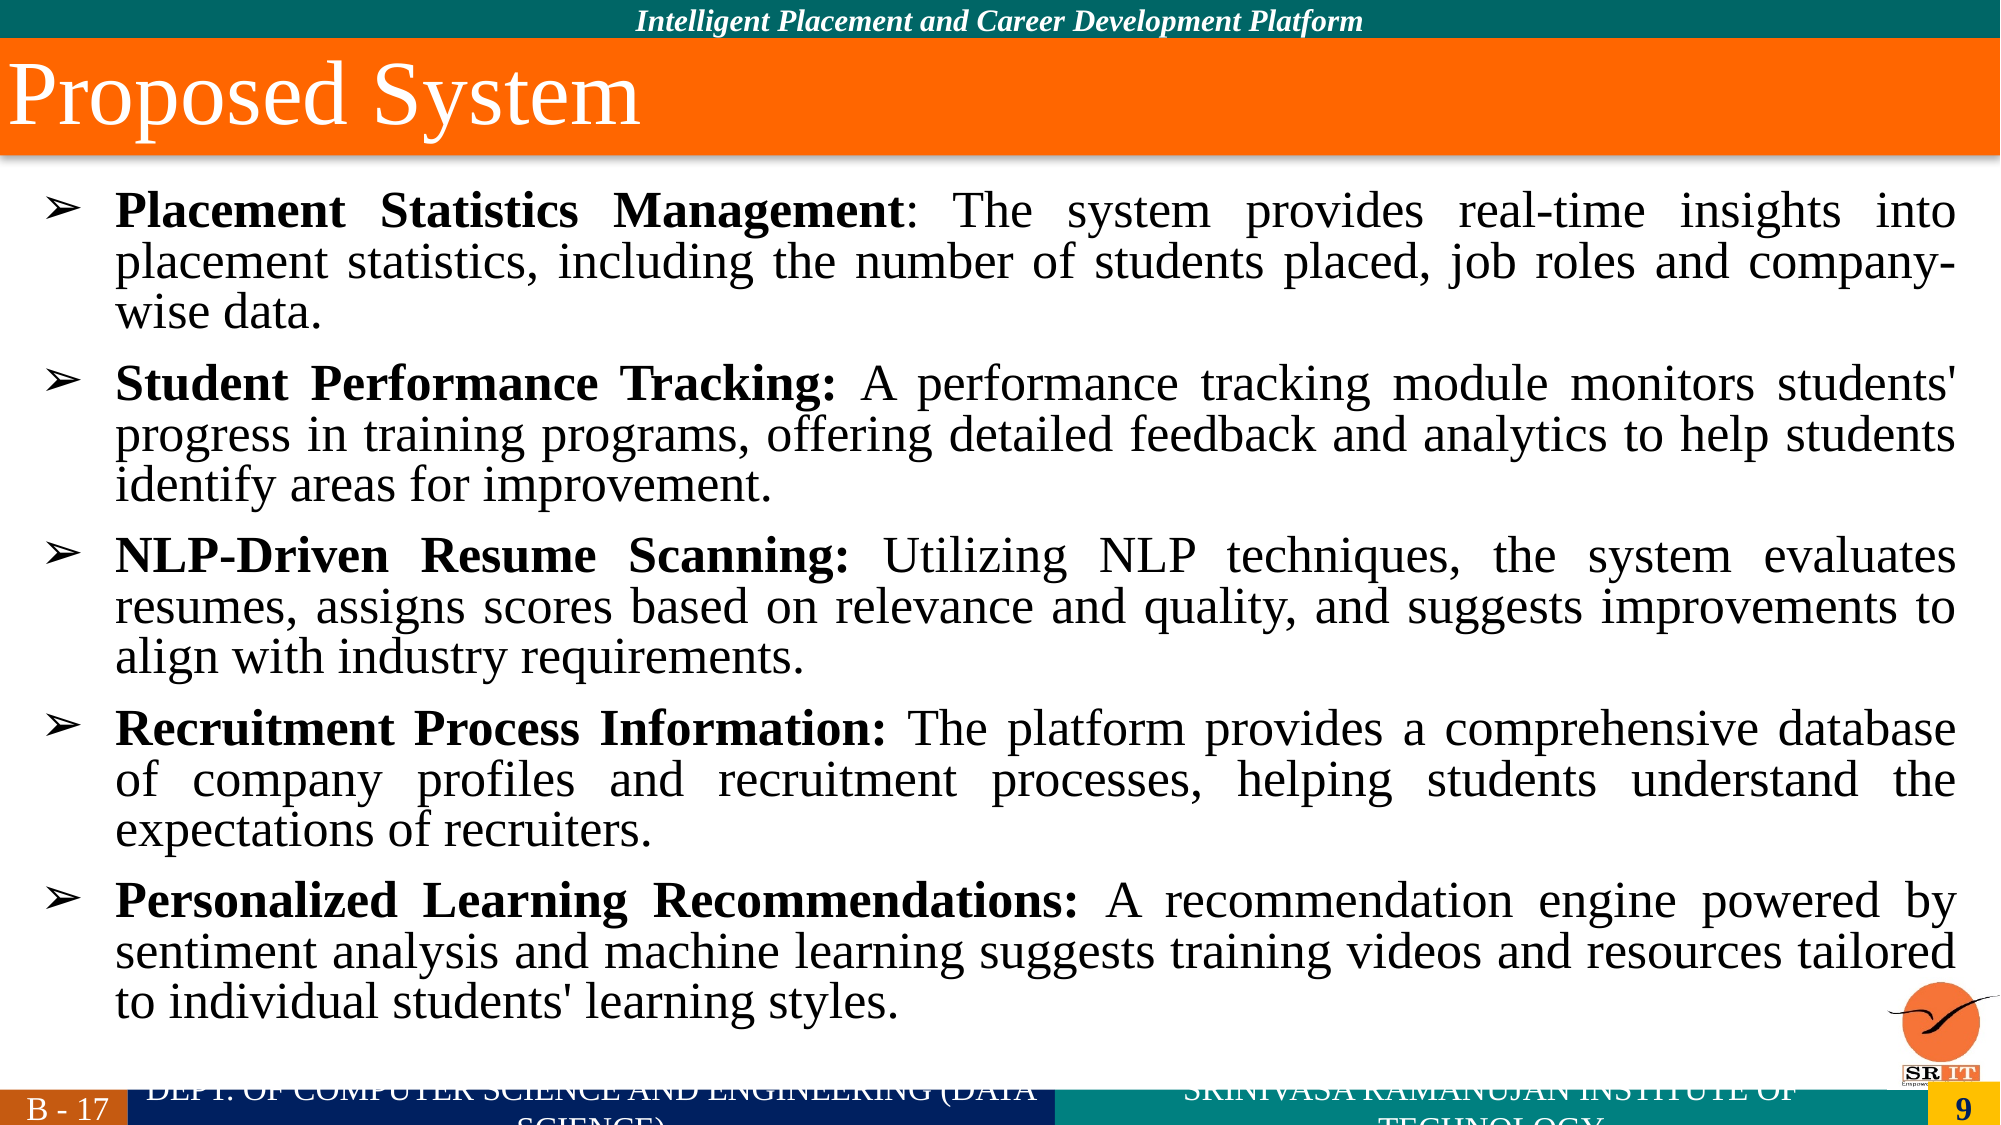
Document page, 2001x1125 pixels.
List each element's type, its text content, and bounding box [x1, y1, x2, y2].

list Placement Statistics Management: The system provides real-time insights into placement statistics, including the number of students placed, job roles and company-wise data. Student Performance Tracking: A performance tracking module monitors students' progress in training programs, offering detailed feedback and analytics to help students identify areas for improvement. NLP-Driven Resume Scanning: Utilizing NLP techniques, the system evaluates resumes, assigns scores based on relevance and quality, and suggests improvements to align with industry requirements. Recruitment Process Information: The platform provides a comprehensive database of company profiles and recruitment processes, helping students understand the expectations of recruiters. Personalized Learning Recommendations: A recommendation engine powered by sentiment analysis and machine learning suggests training videos and resources tailored to individual students' learning styles. [32, 179, 1966, 1066]
title Proposed System [0, 37, 2000, 156]
slide_number 9 [1927, 1081, 2000, 1125]
picture [1887, 977, 2000, 1090]
